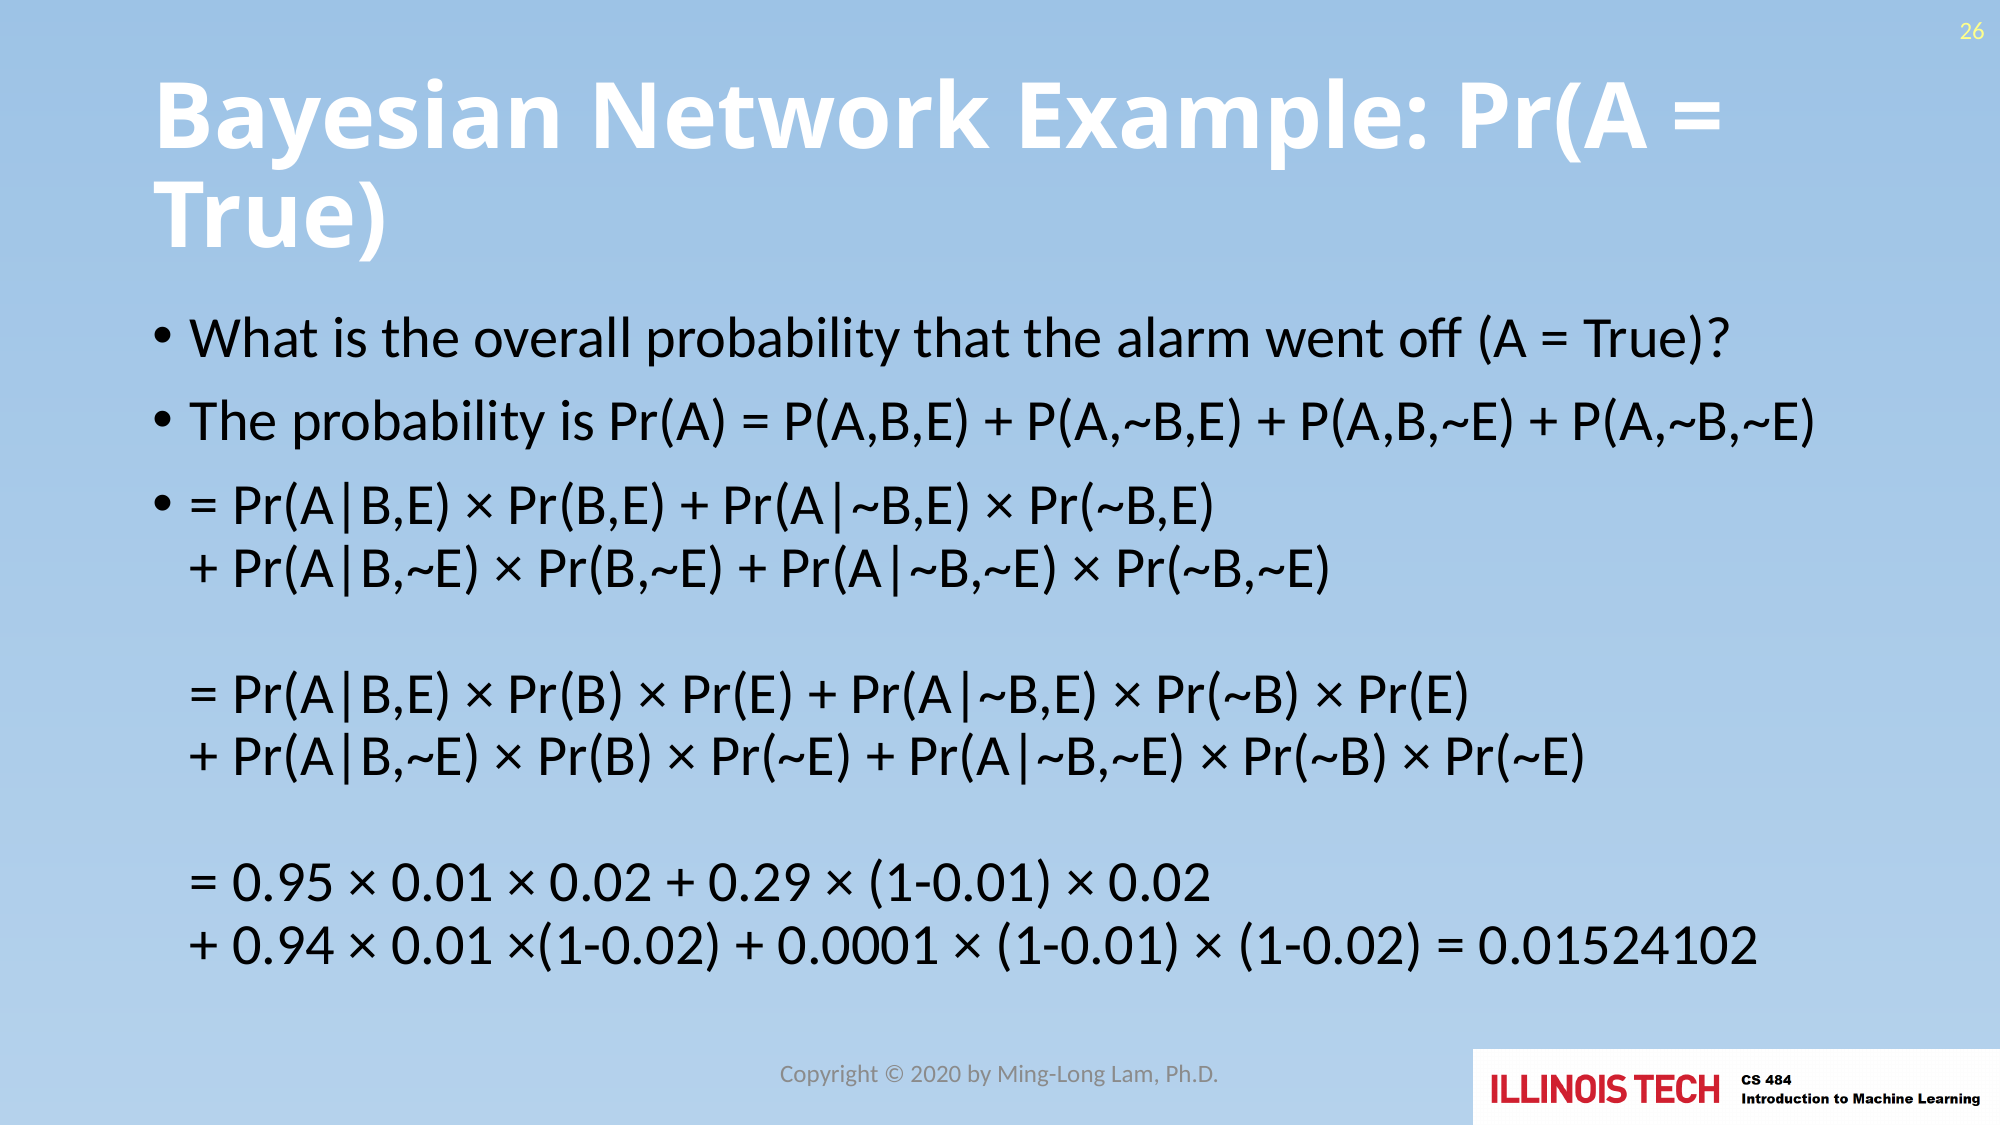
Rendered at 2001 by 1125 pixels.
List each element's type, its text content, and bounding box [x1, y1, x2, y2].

list What is the overall probability that the alarm went off (A = True)? The probability is Pr(A) = P(A,B,E) + P(A,~B,E) + P(A,B,~E) + P(A,~B,~E) = Pr(A|B,E) × Pr(B,E) + Pr(A|~B,E) × Pr(~B,E) + Pr(A|B,~E) × Pr(B,~E) + Pr(A|~B,~E) × Pr(~B,~E) = Pr(A|B,E) × Pr(B) × Pr(E) + Pr(A|~B,E) × Pr(~B) × Pr(E) + Pr(A|B,~E) × Pr(B) × Pr(~E) + Pr(A|~B,~E) × Pr(~B) × Pr(~E) = 0.95 × 0.01 × 0.02 + 0.29 × (1-0.01) × 0.02 + 0.94 × 0.01 ×(1-0.02) + 0.0001 × (1-0.01) × (1-0.02) = 0.01524102 [137, 299, 1863, 1014]
slide_number 26 [1550, 0, 2000, 60]
title Bayesian Network Example: Pr(A = True) [137, 59, 1863, 278]
footer Copyright © 2020 by Ming-Long Lam, Ph.D. [662, 1042, 1338, 1103]
picture [1473, 1049, 2000, 1125]
